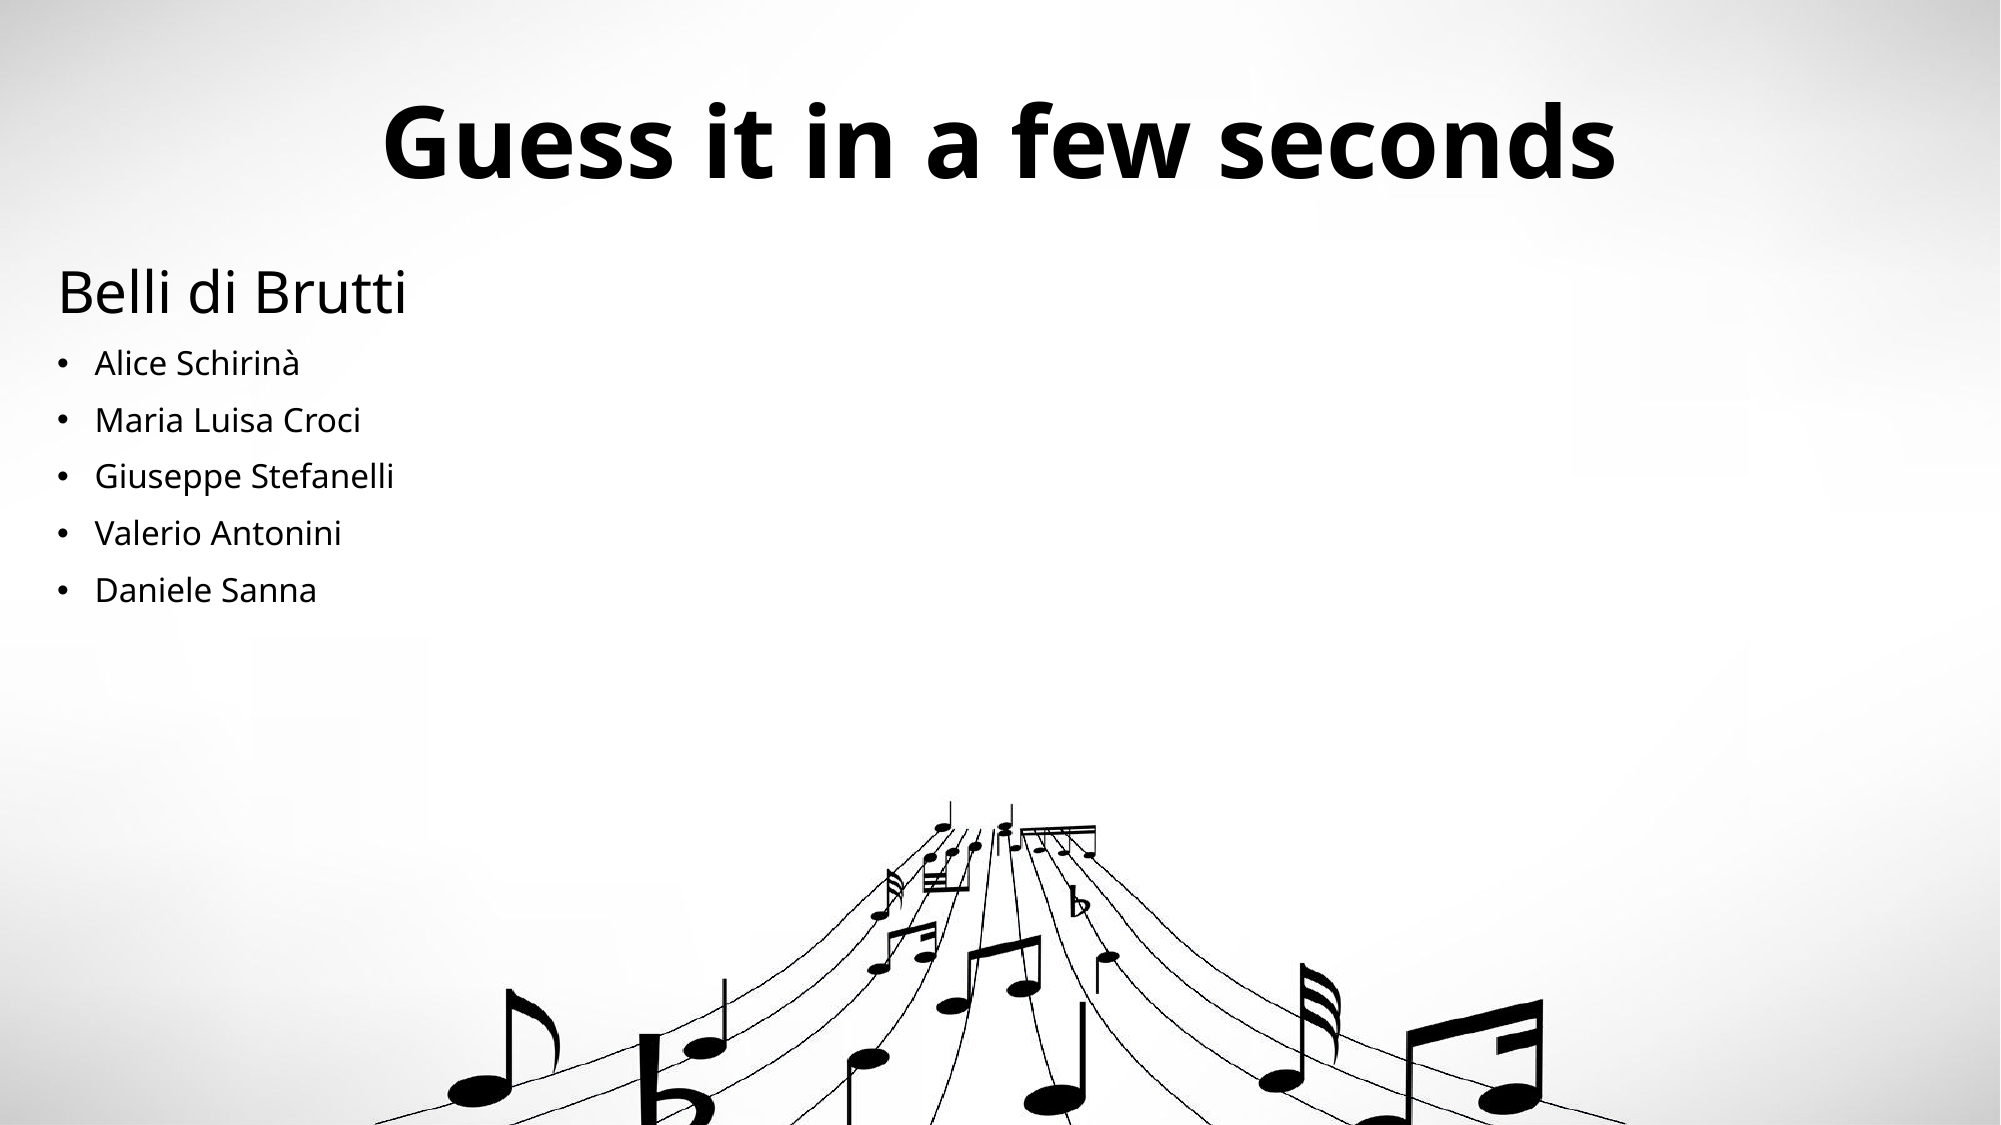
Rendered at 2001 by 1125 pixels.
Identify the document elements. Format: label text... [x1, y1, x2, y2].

title Guess it in a few seconds [137, 38, 1863, 256]
picture [0, 0, 2001, 1125]
list Belli di Brutti Alice Schirinà Maria Luisa Croci Giuseppe Stefanelli Valerio Antonini Daniele Sanna [42, 255, 1768, 970]
